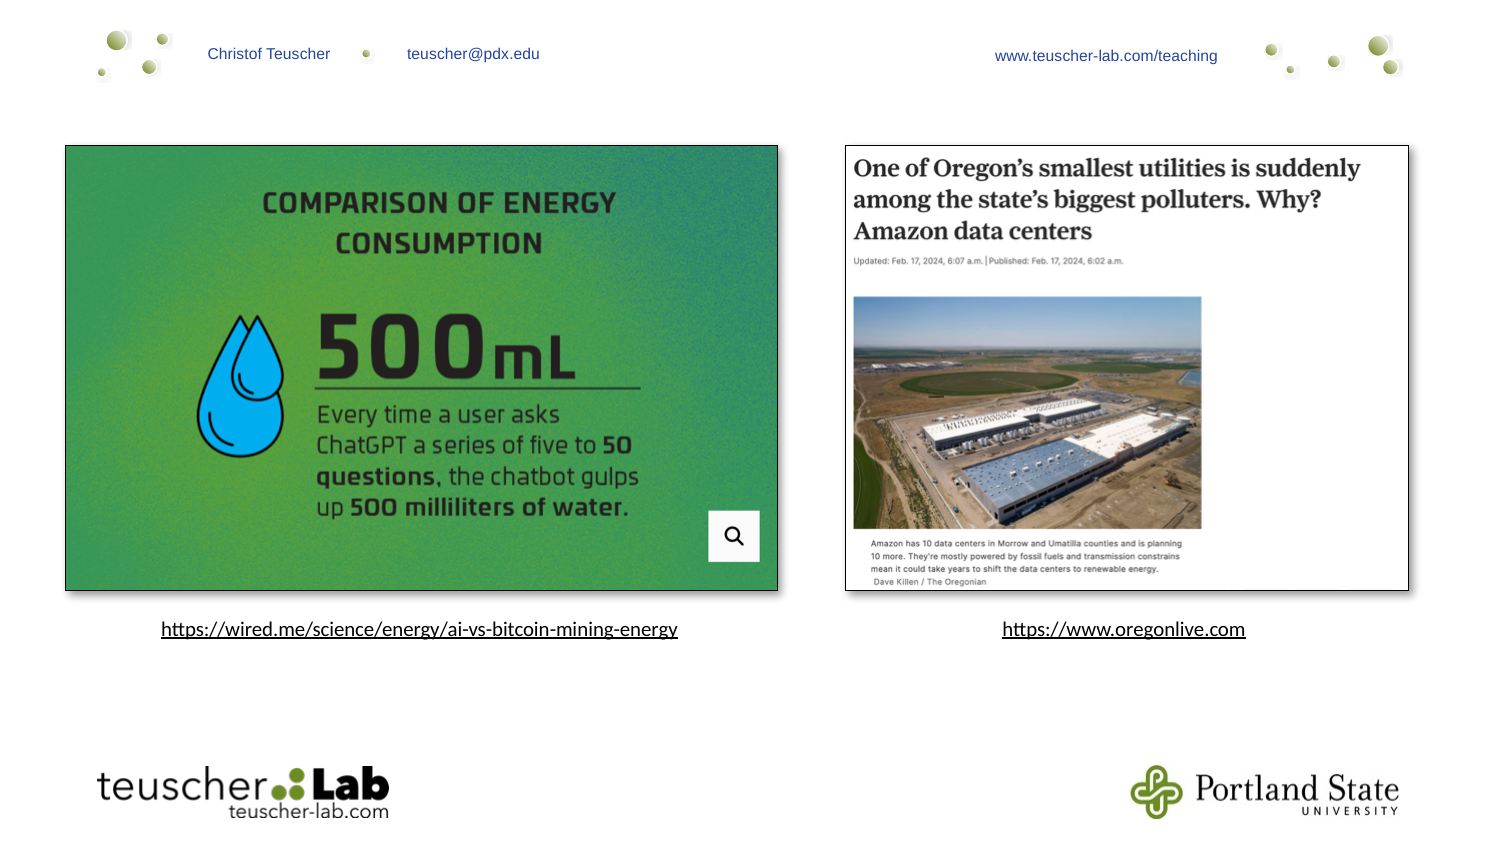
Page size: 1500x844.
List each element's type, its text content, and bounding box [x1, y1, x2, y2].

text_box https://wired.me/science/energy/ai-vs-bitcoin-mining-energy [65, 607, 778, 648]
picture [97, 766, 389, 818]
text_box https://www.oregonlive.com [845, 607, 1408, 648]
picture [845, 145, 1409, 591]
picture [1130, 765, 1399, 819]
picture [65, 145, 778, 591]
